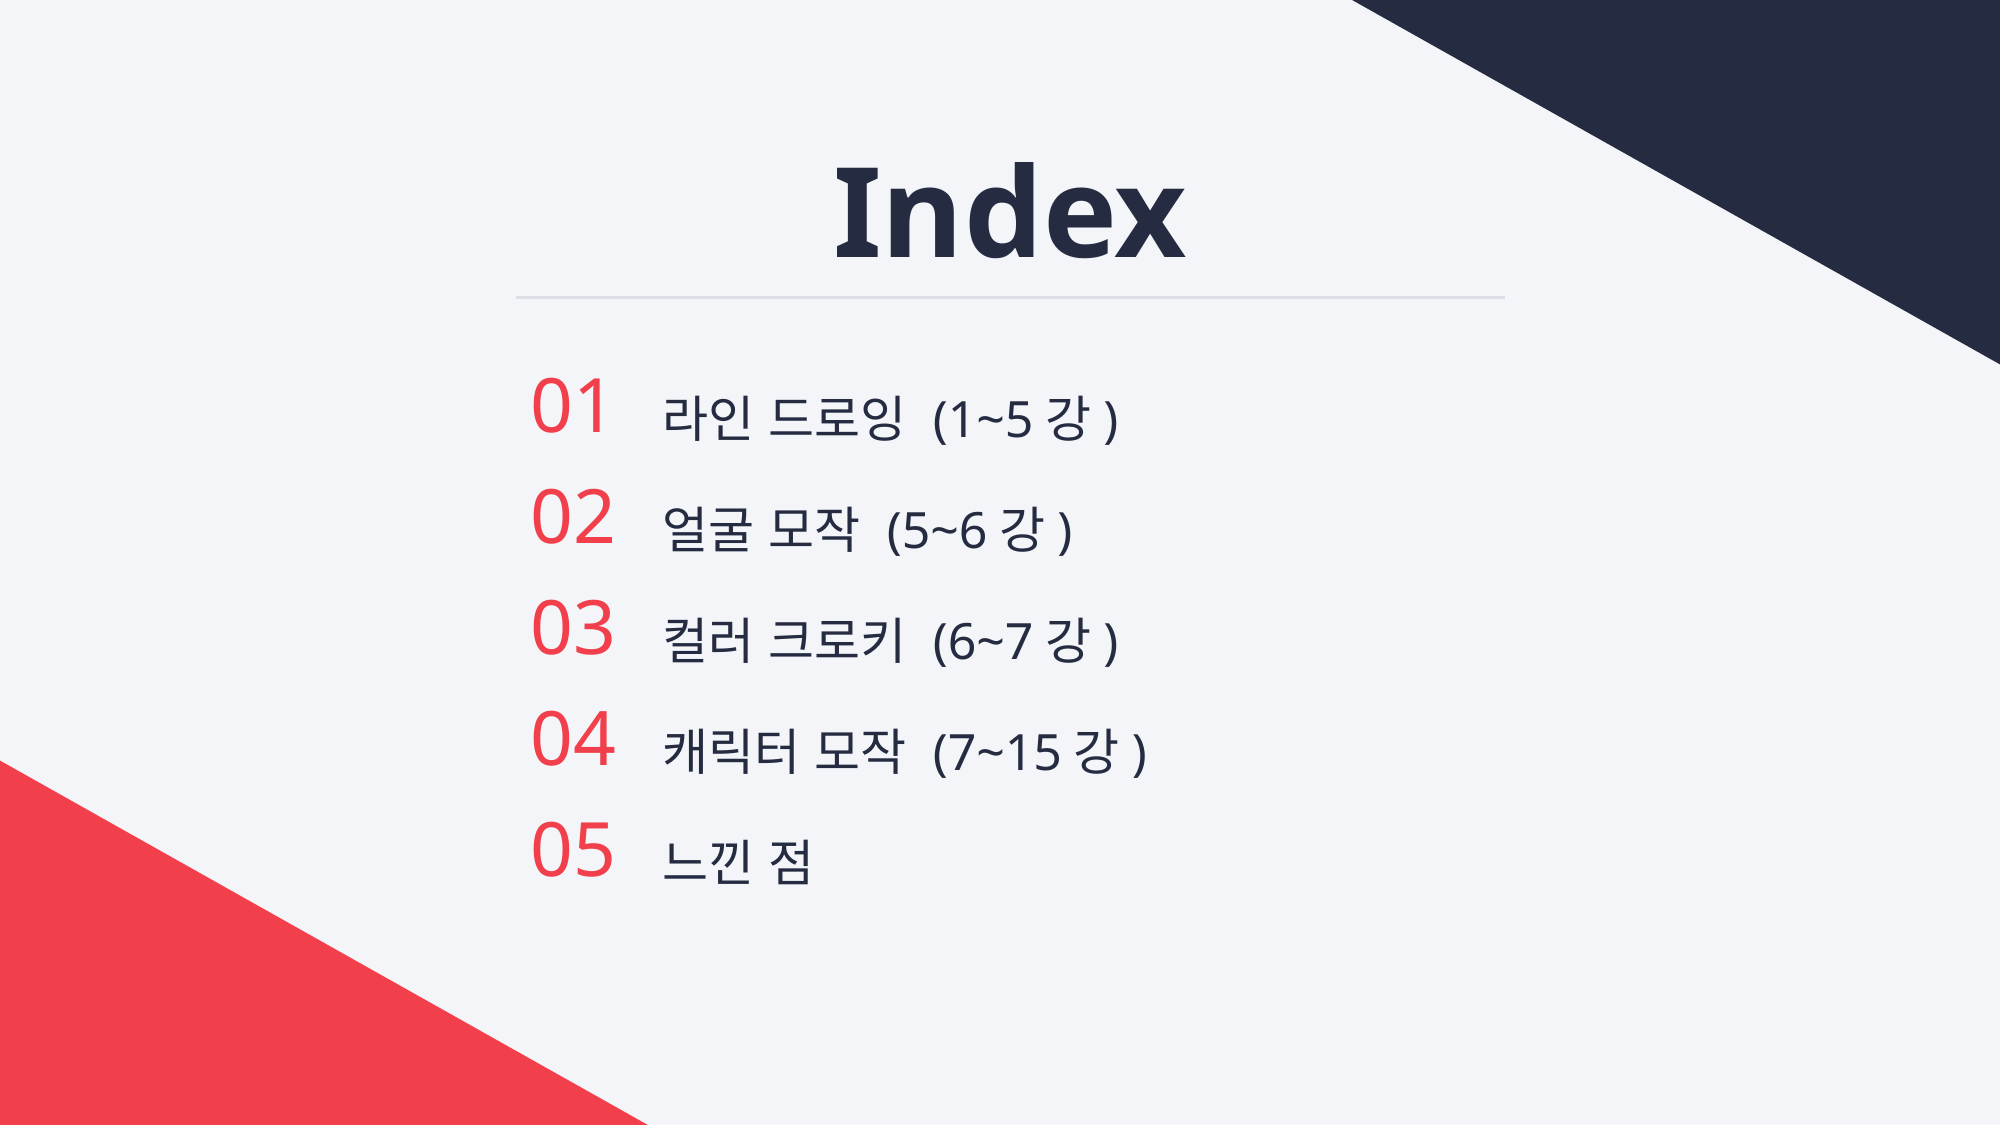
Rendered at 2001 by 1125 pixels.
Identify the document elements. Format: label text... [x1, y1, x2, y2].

list 01 02 03 04 05 [515, 350, 648, 903]
list Index [515, 141, 1506, 298]
list 라인 드로잉 (1~5강) 얼굴 모작 (5~6강) 컬러 크로키 (6~7강) 캐릭터 모작 (7~15강) 느낀 점 [648, 350, 1506, 903]
